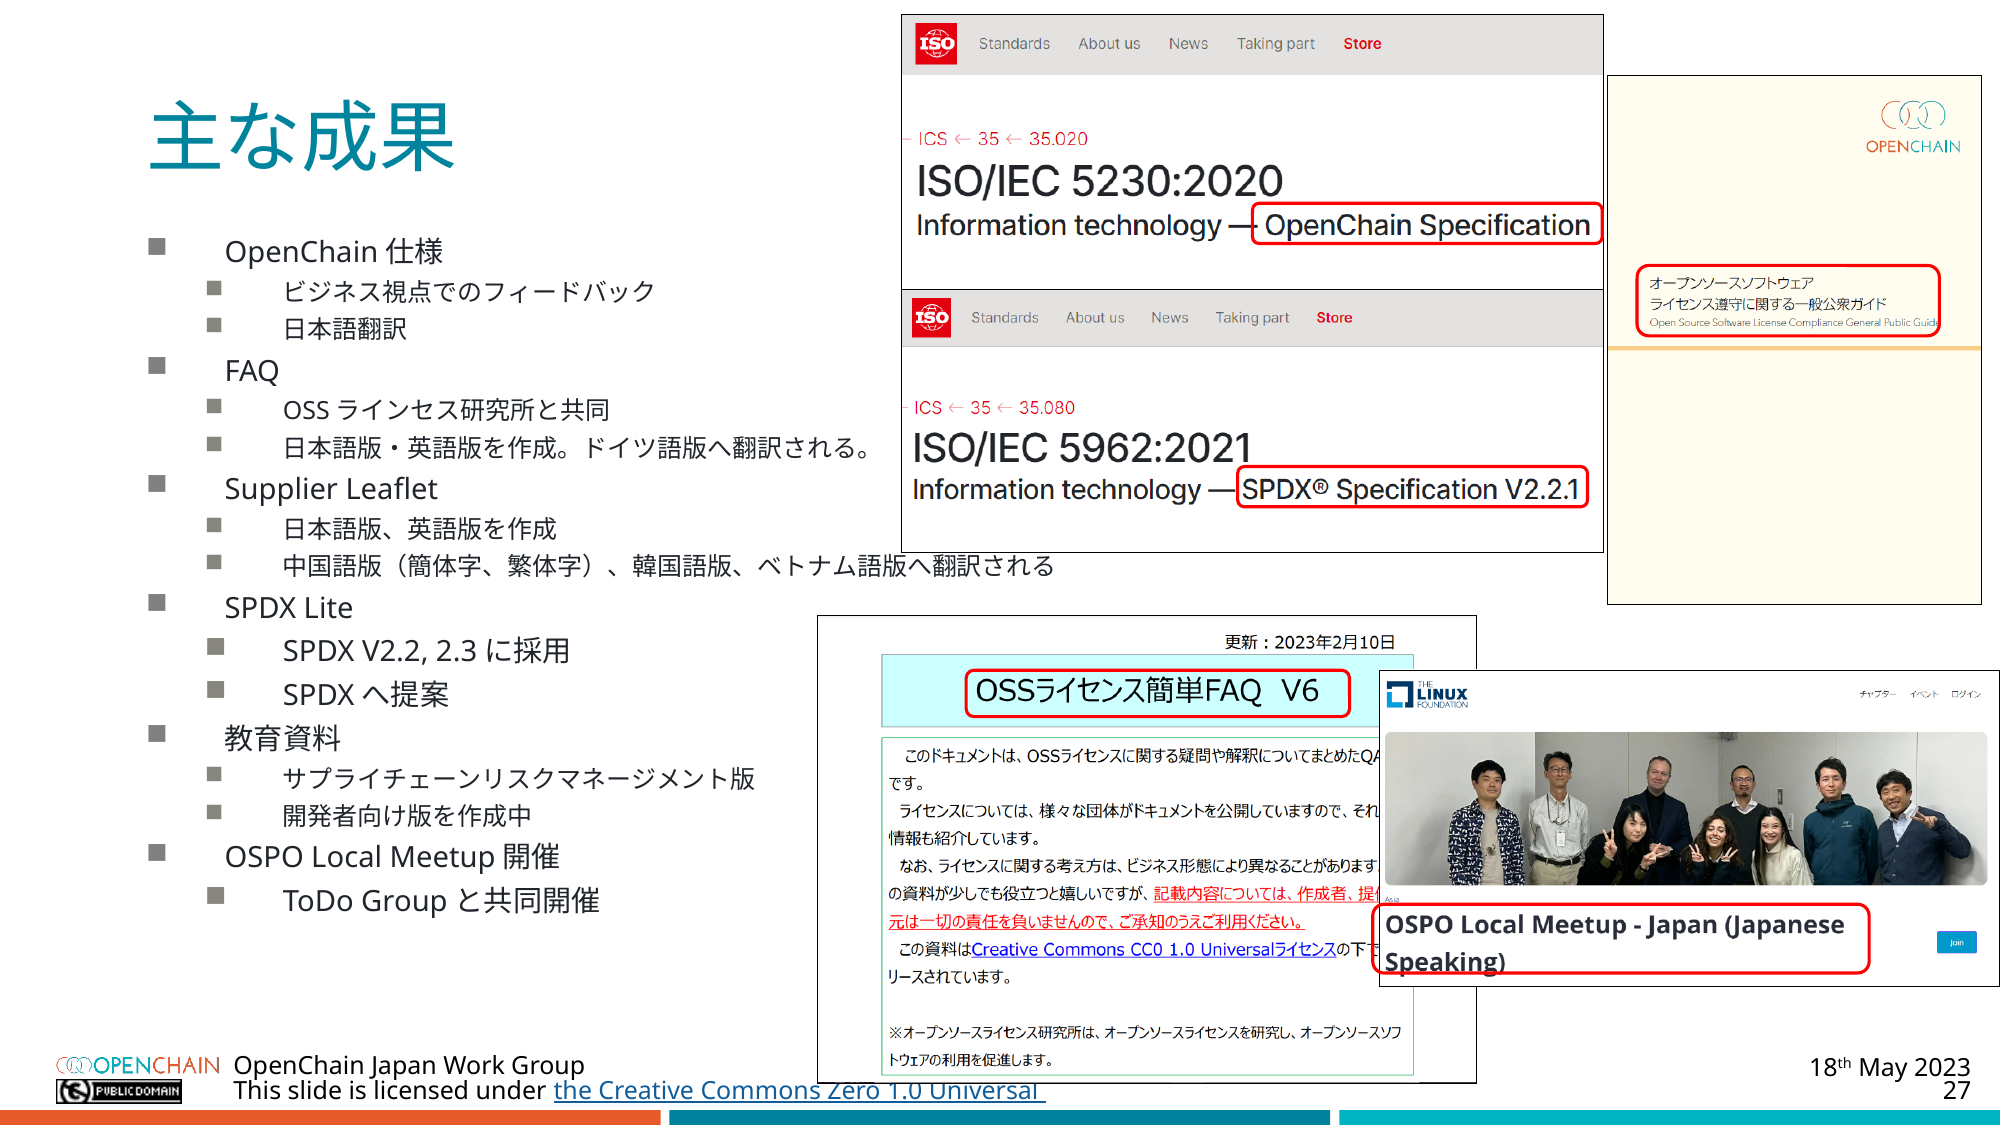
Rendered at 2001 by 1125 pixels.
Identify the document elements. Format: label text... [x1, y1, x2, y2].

picture [56, 1056, 218, 1074]
picture [817, 615, 2000, 1084]
footer OpenChain Japan Work Group [218, 1053, 690, 1077]
picture [1607, 75, 1982, 605]
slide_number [1536, 1052, 1987, 1080]
title 主な成果 [146, 87, 896, 193]
slide_number 27 [1536, 1080, 1987, 1103]
picture [901, 14, 1604, 553]
list OpenChain仕様 ビジネス視点でのフィードバック 日本語翻訳 FAQ OSSラインセス研究所と共同 日本語版・英語版を作成。ドイツ語版へ翻訳される。 Supplier Leaflet 日本語版、英語版を作成 中国語版（簡体字、繁体字）、韓国語版、ベトナム語版へ翻訳される SPDX Lite SPDX V2.2, 2.3に採用 SPDXへ提案 教育資料 サプライチェーンリスクマネージメント版 開発者向け版を作成中 OSPO Local Meetup開催 ToDo Groupと共同開催 [146, 233, 1839, 1033]
picture [56, 1079, 182, 1104]
